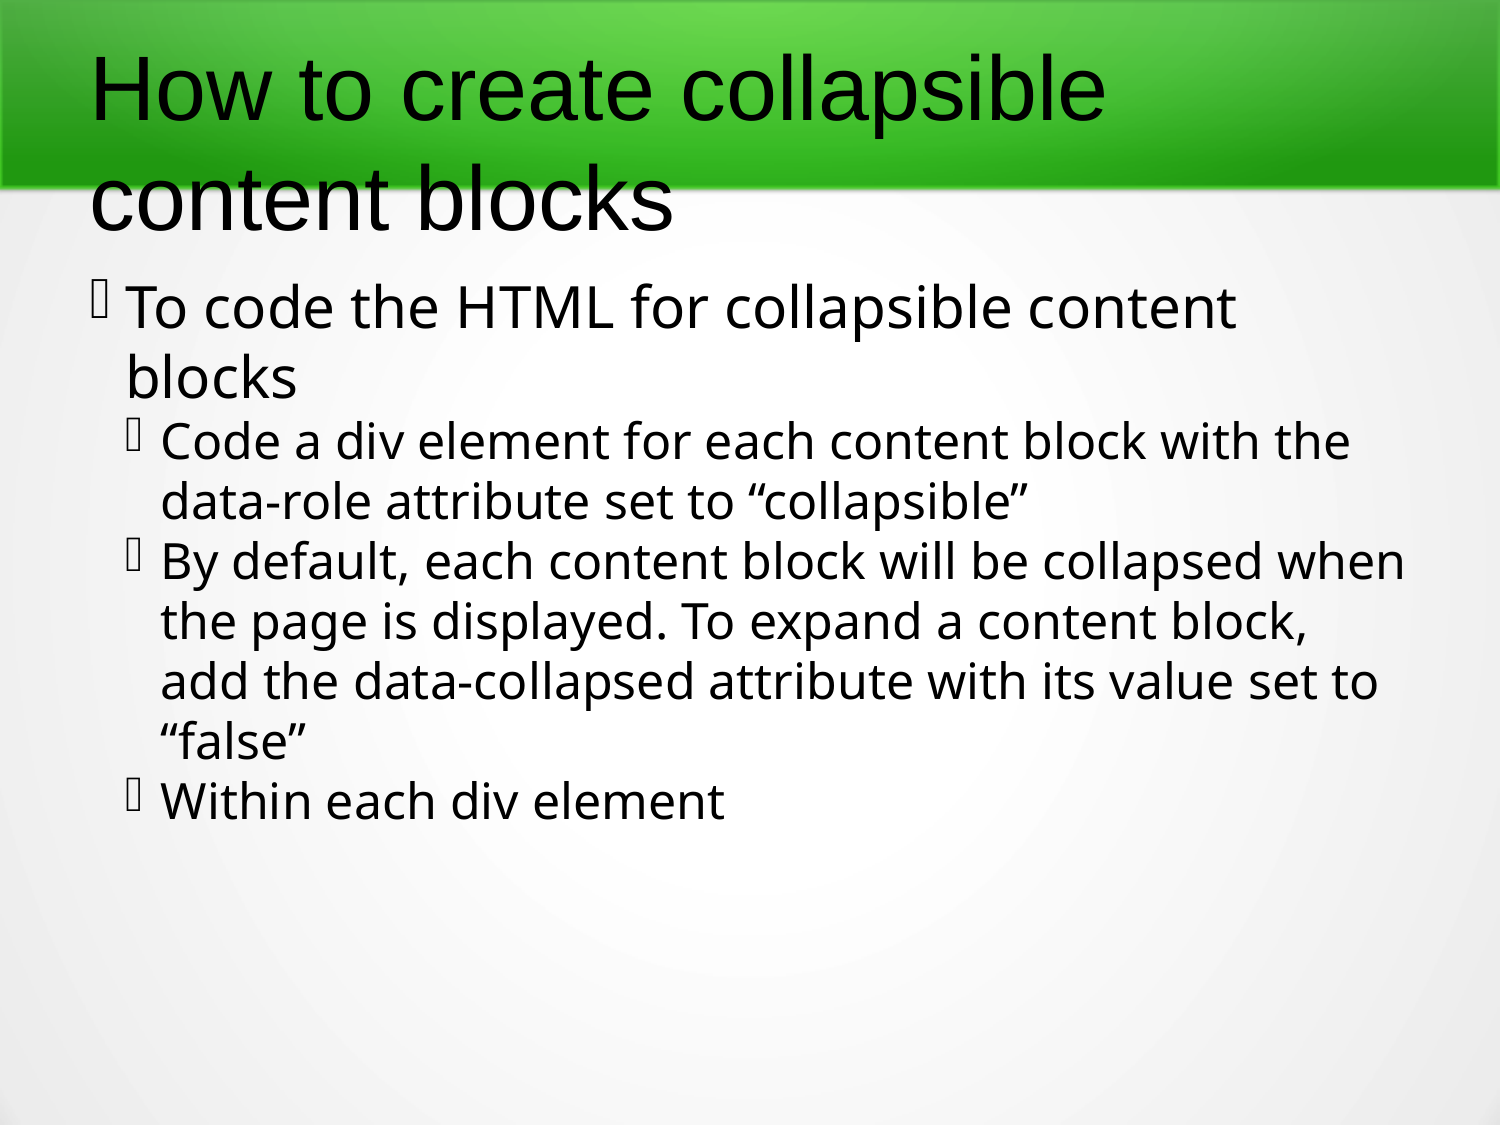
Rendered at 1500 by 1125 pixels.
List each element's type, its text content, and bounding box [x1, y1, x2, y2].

picture [0, 0, 1500, 1125]
text_box To code the HTML for collapsible content blocks Code a div element for each content block with the data-role attribute set to “collapsible” By default, each content block will be collapsed when the page is displayed. To expand a content block, add the data-collapsed attribute with its value set to “false” Within each div element [75, 262, 1425, 1005]
text_box How to create collapsible content blocks [75, 45, 1425, 233]
